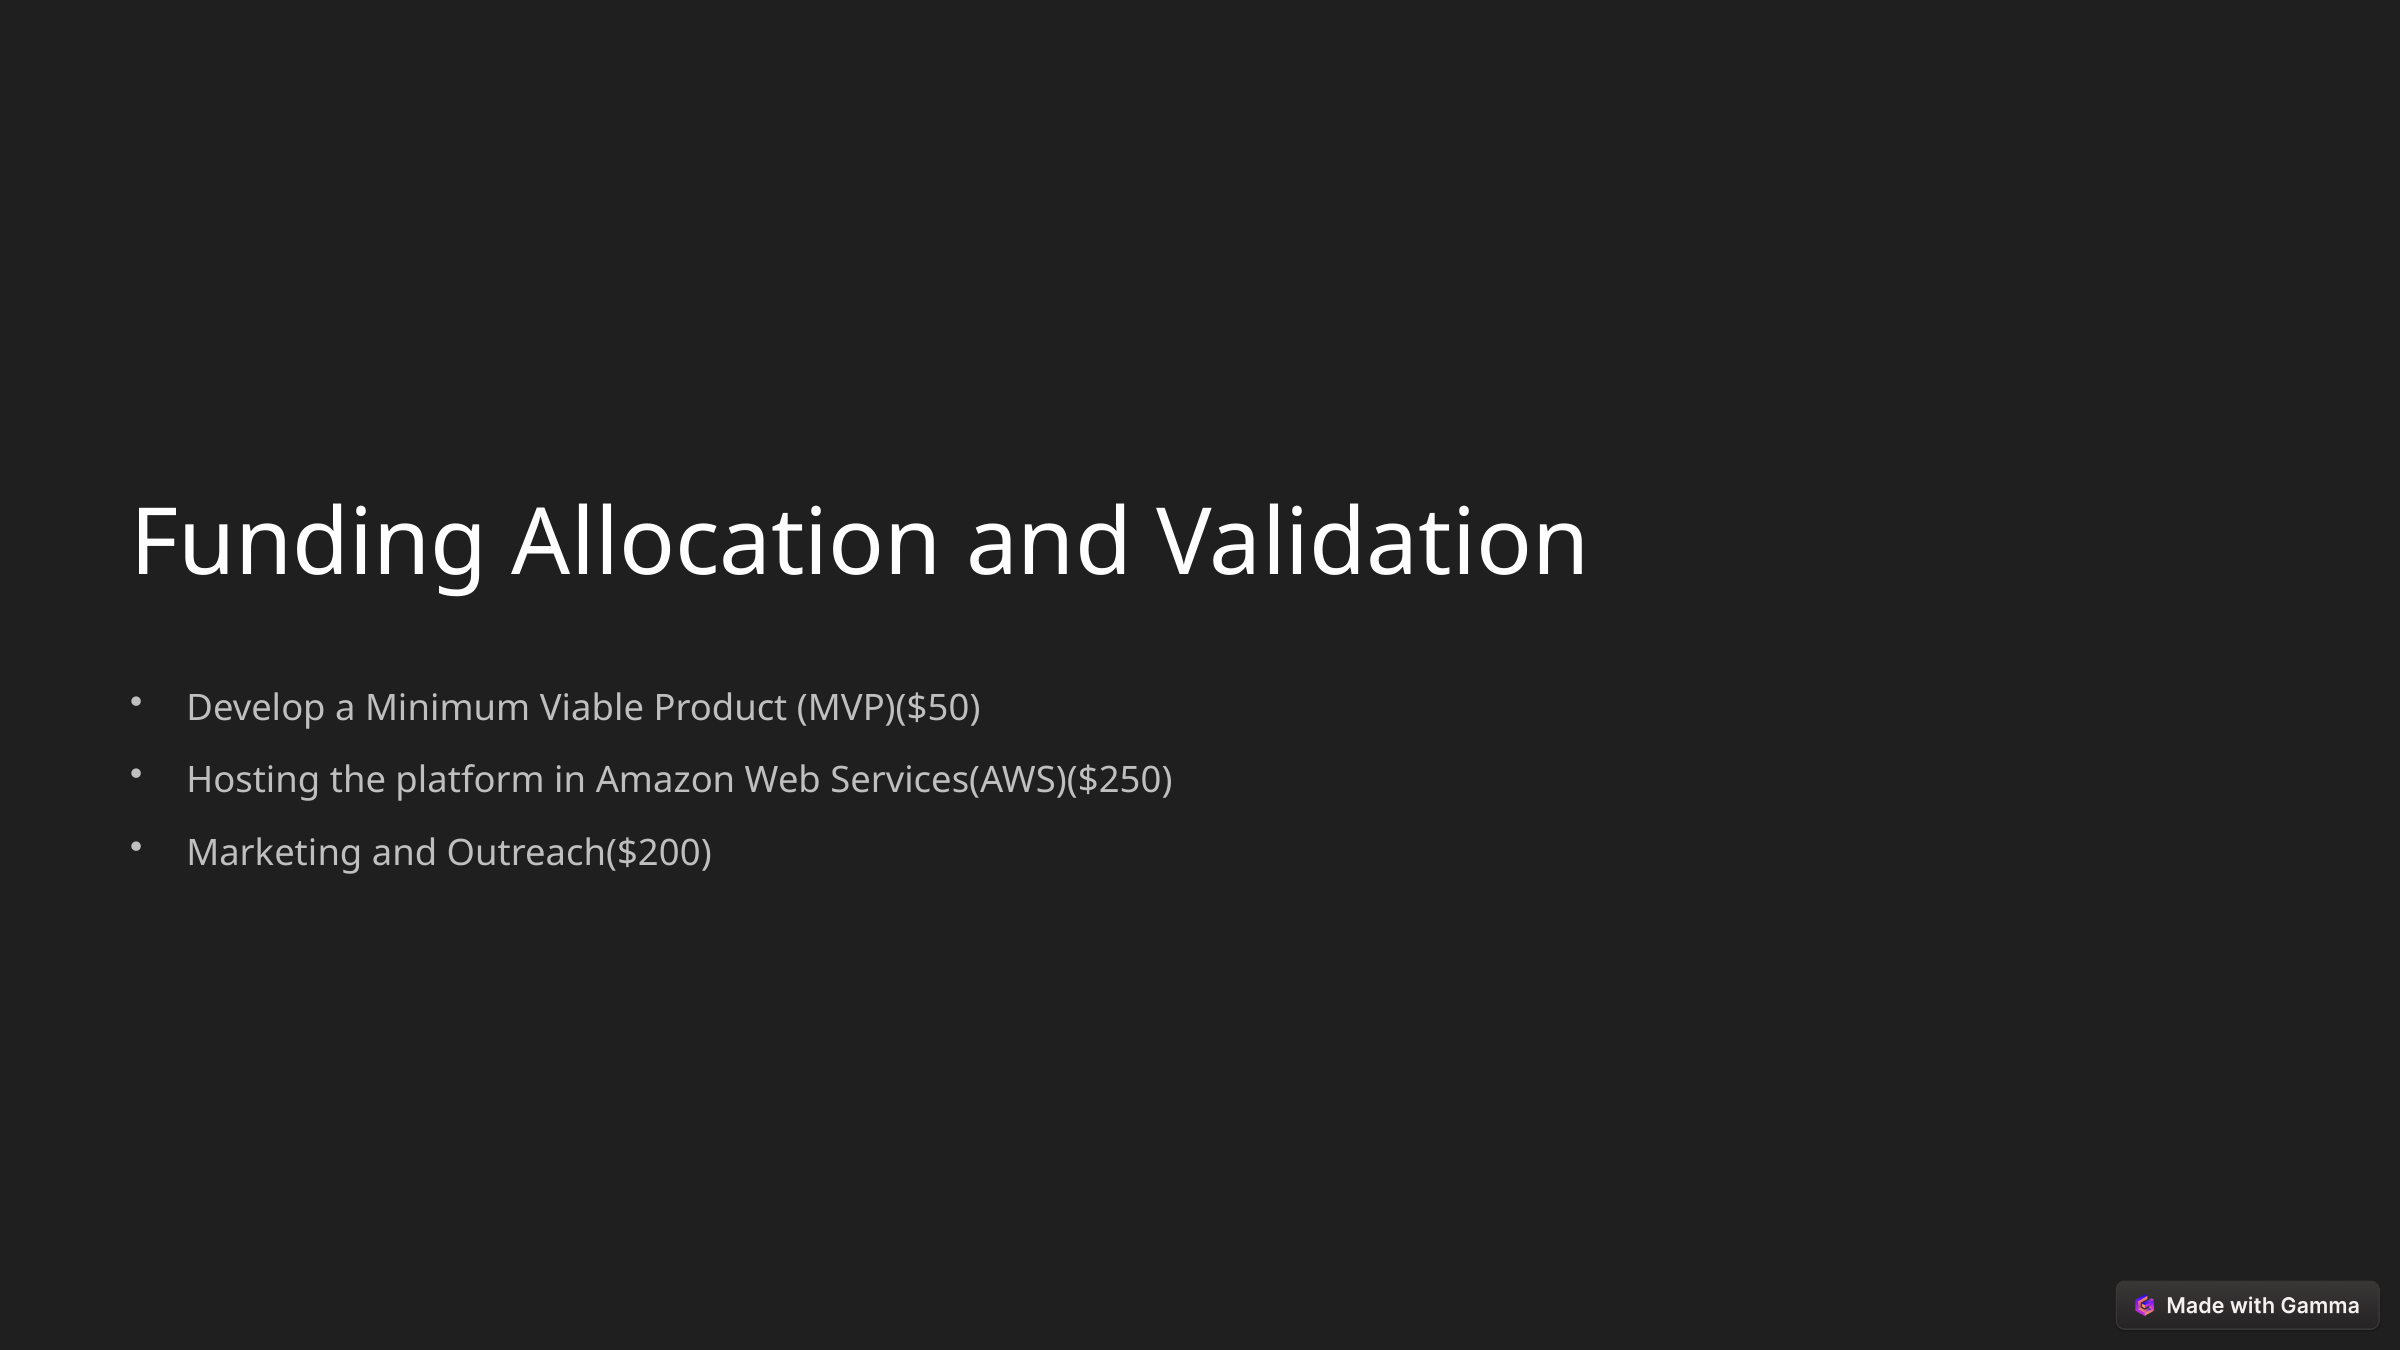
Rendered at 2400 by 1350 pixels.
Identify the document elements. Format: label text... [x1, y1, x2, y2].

text_box Develop a Minimum Viable Product (MVP)($50) [130, 667, 2270, 728]
text_box Hosting the platform in Amazon Web Services(AWS)($250) [130, 740, 2270, 800]
text_box Funding Allocation and Validation [130, 477, 1580, 594]
picture [2106, 1271, 2389, 1339]
text_box Marketing and Outreach($200) [130, 813, 2270, 873]
